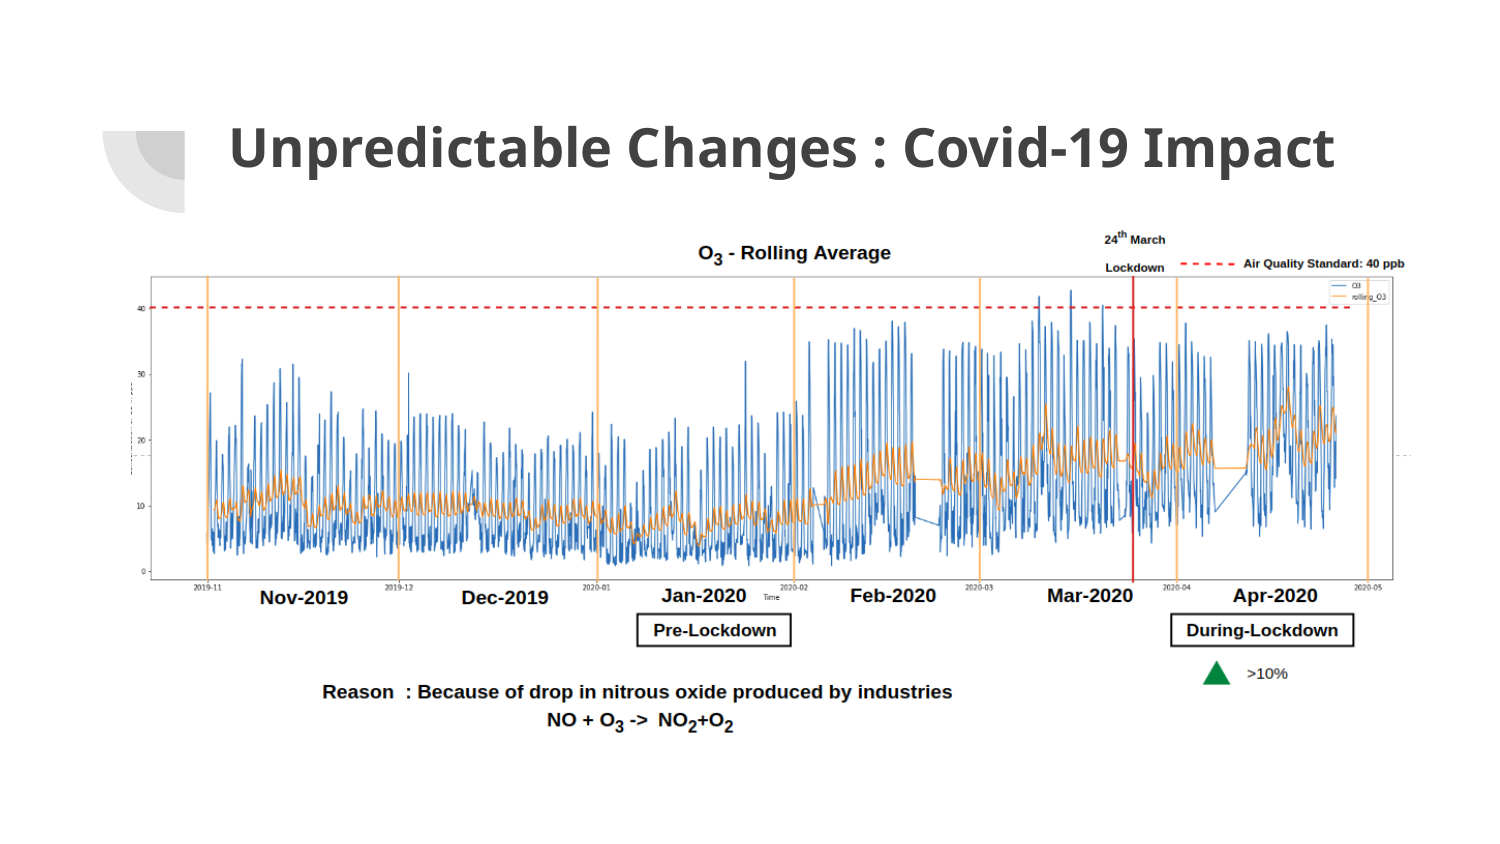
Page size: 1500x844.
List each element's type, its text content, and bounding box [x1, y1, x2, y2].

picture [130, 221, 1411, 744]
title Unpredictable Changes : Covid-19 Impact [213, 98, 1368, 219]
